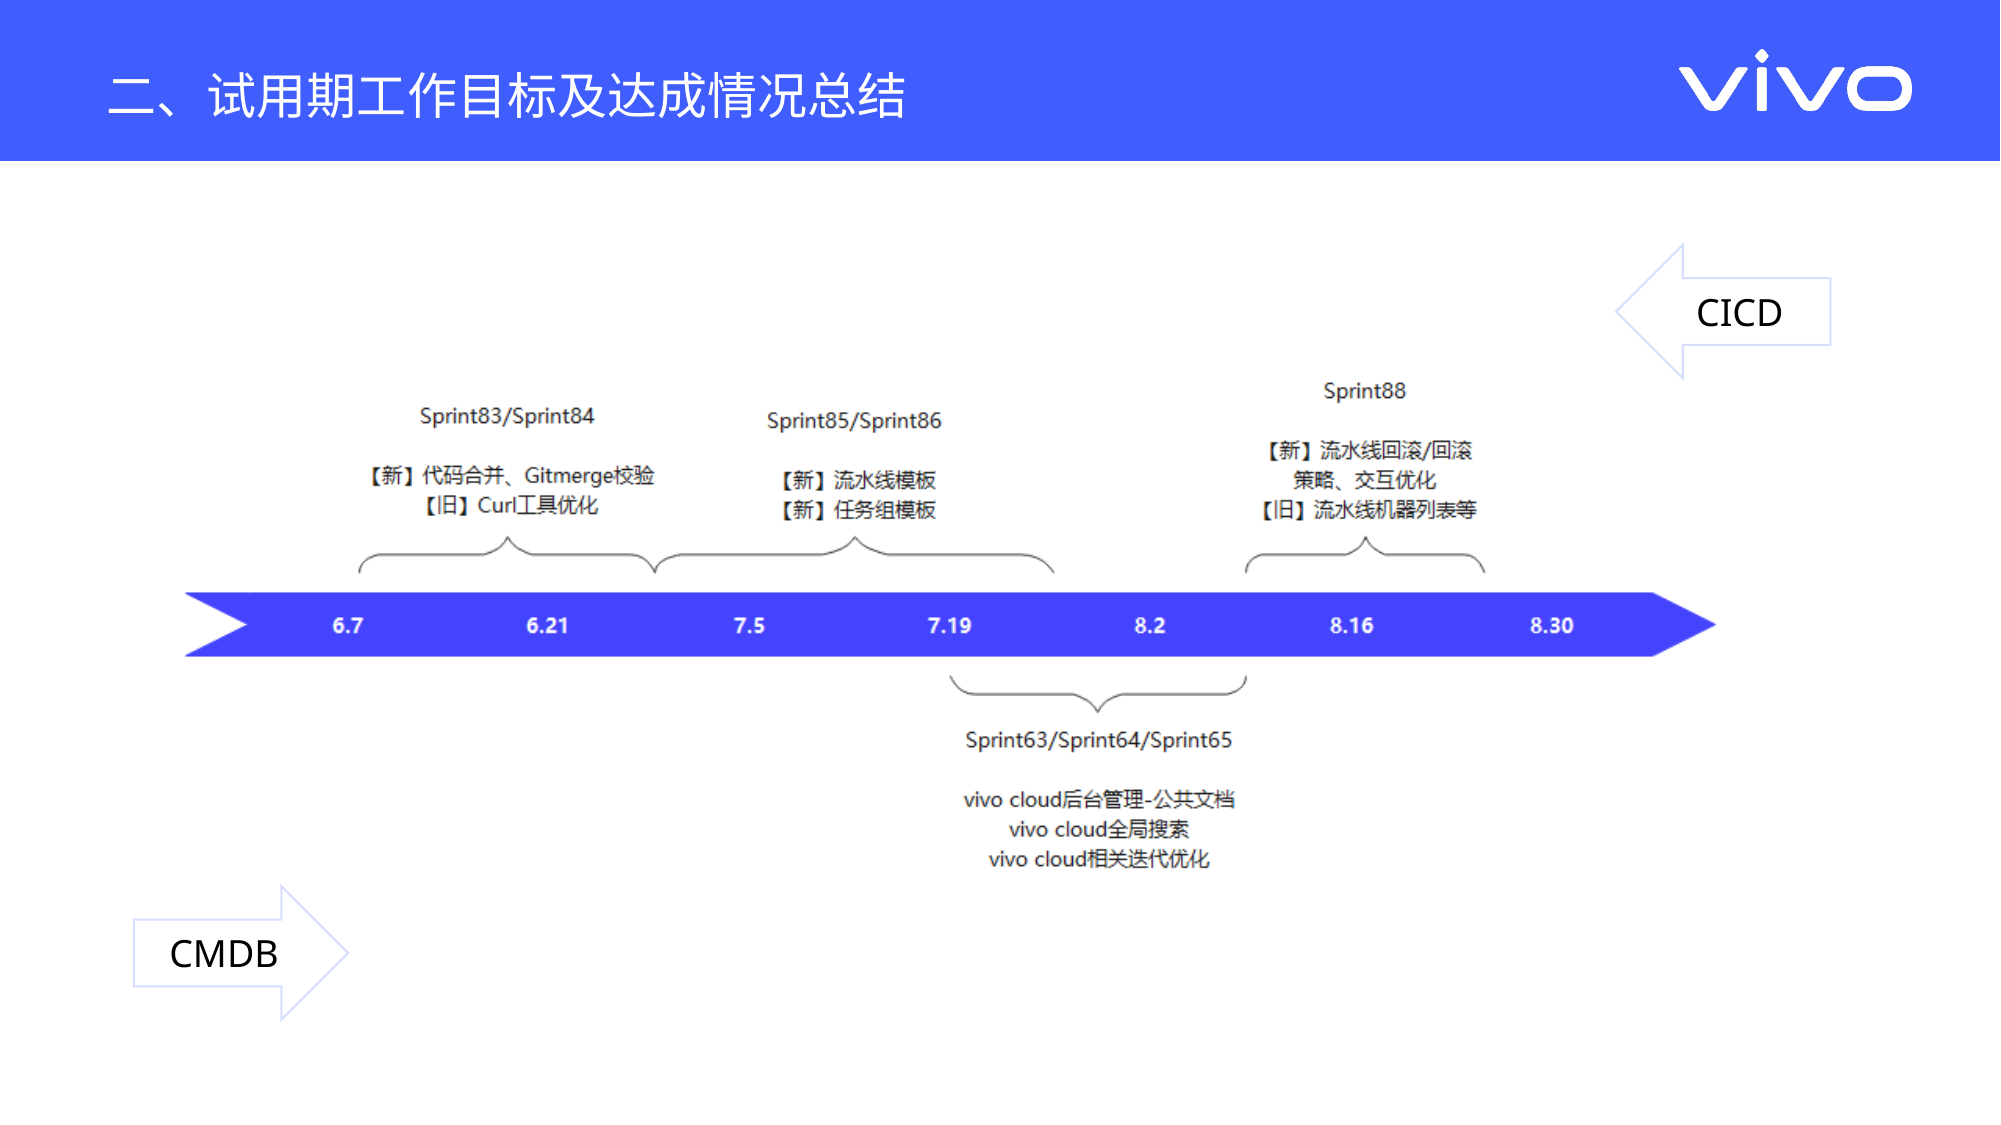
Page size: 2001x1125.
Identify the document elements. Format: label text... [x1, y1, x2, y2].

text_box CMDB [132, 887, 350, 1023]
picture [0, 0, 2000, 161]
picture [176, 361, 1724, 887]
text_box CICD [1614, 242, 1832, 361]
